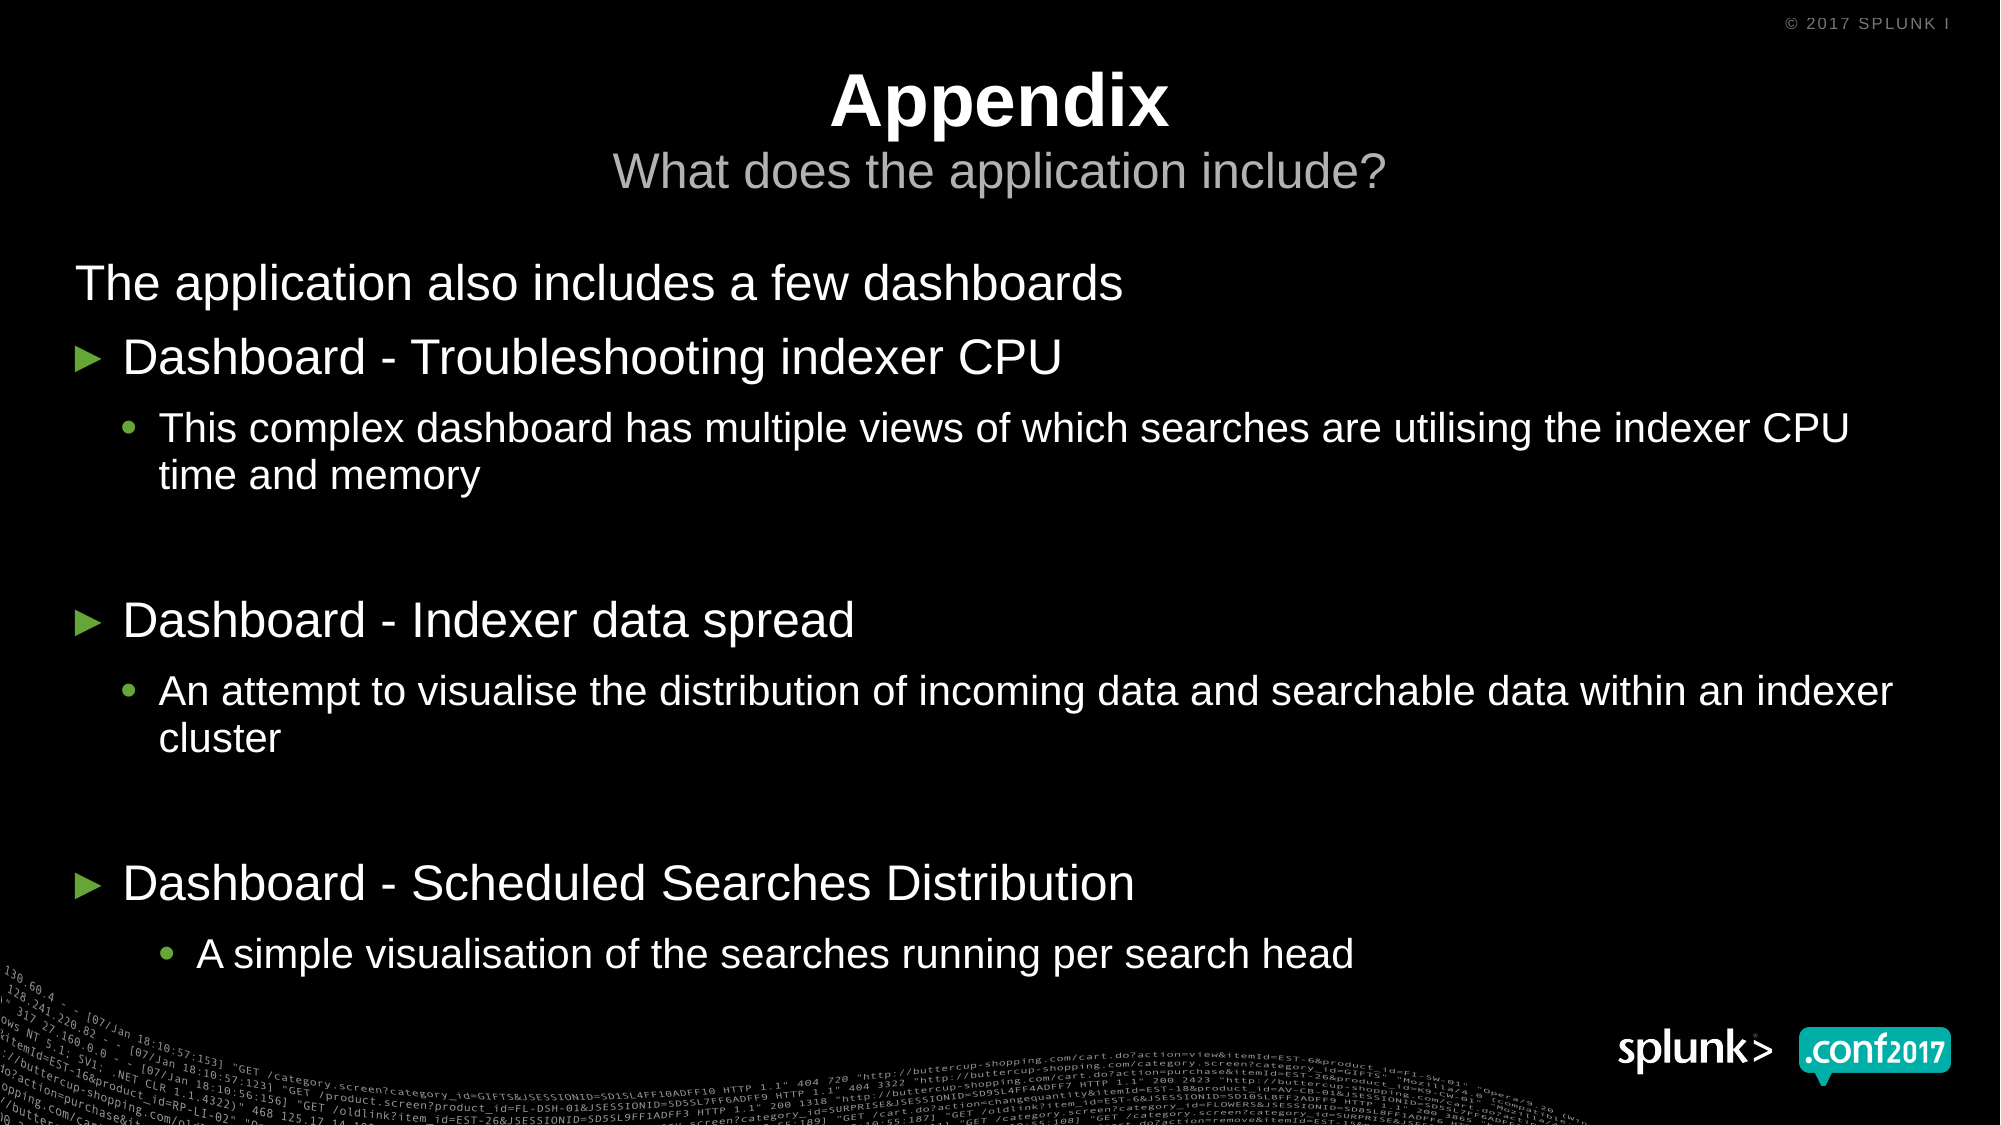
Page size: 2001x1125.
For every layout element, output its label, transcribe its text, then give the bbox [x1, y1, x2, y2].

picture [0, 0, 2000, 1125]
title Appendix [74, 50, 1926, 124]
subtitle What does the application include? [74, 144, 1926, 190]
list The application also includes a few dashboards Dashboard - Troubleshooting indexer CPU This complex dashboard has multiple views of which searches are utilising the indexer CPU time and memory Dashboard - Indexer data spread An attempt to visualise the distribution of incoming data and searchable data within an indexer cluster Dashboard - Scheduled Searches Distribution A simple visualisation of the searches running per search head [74, 226, 1926, 969]
